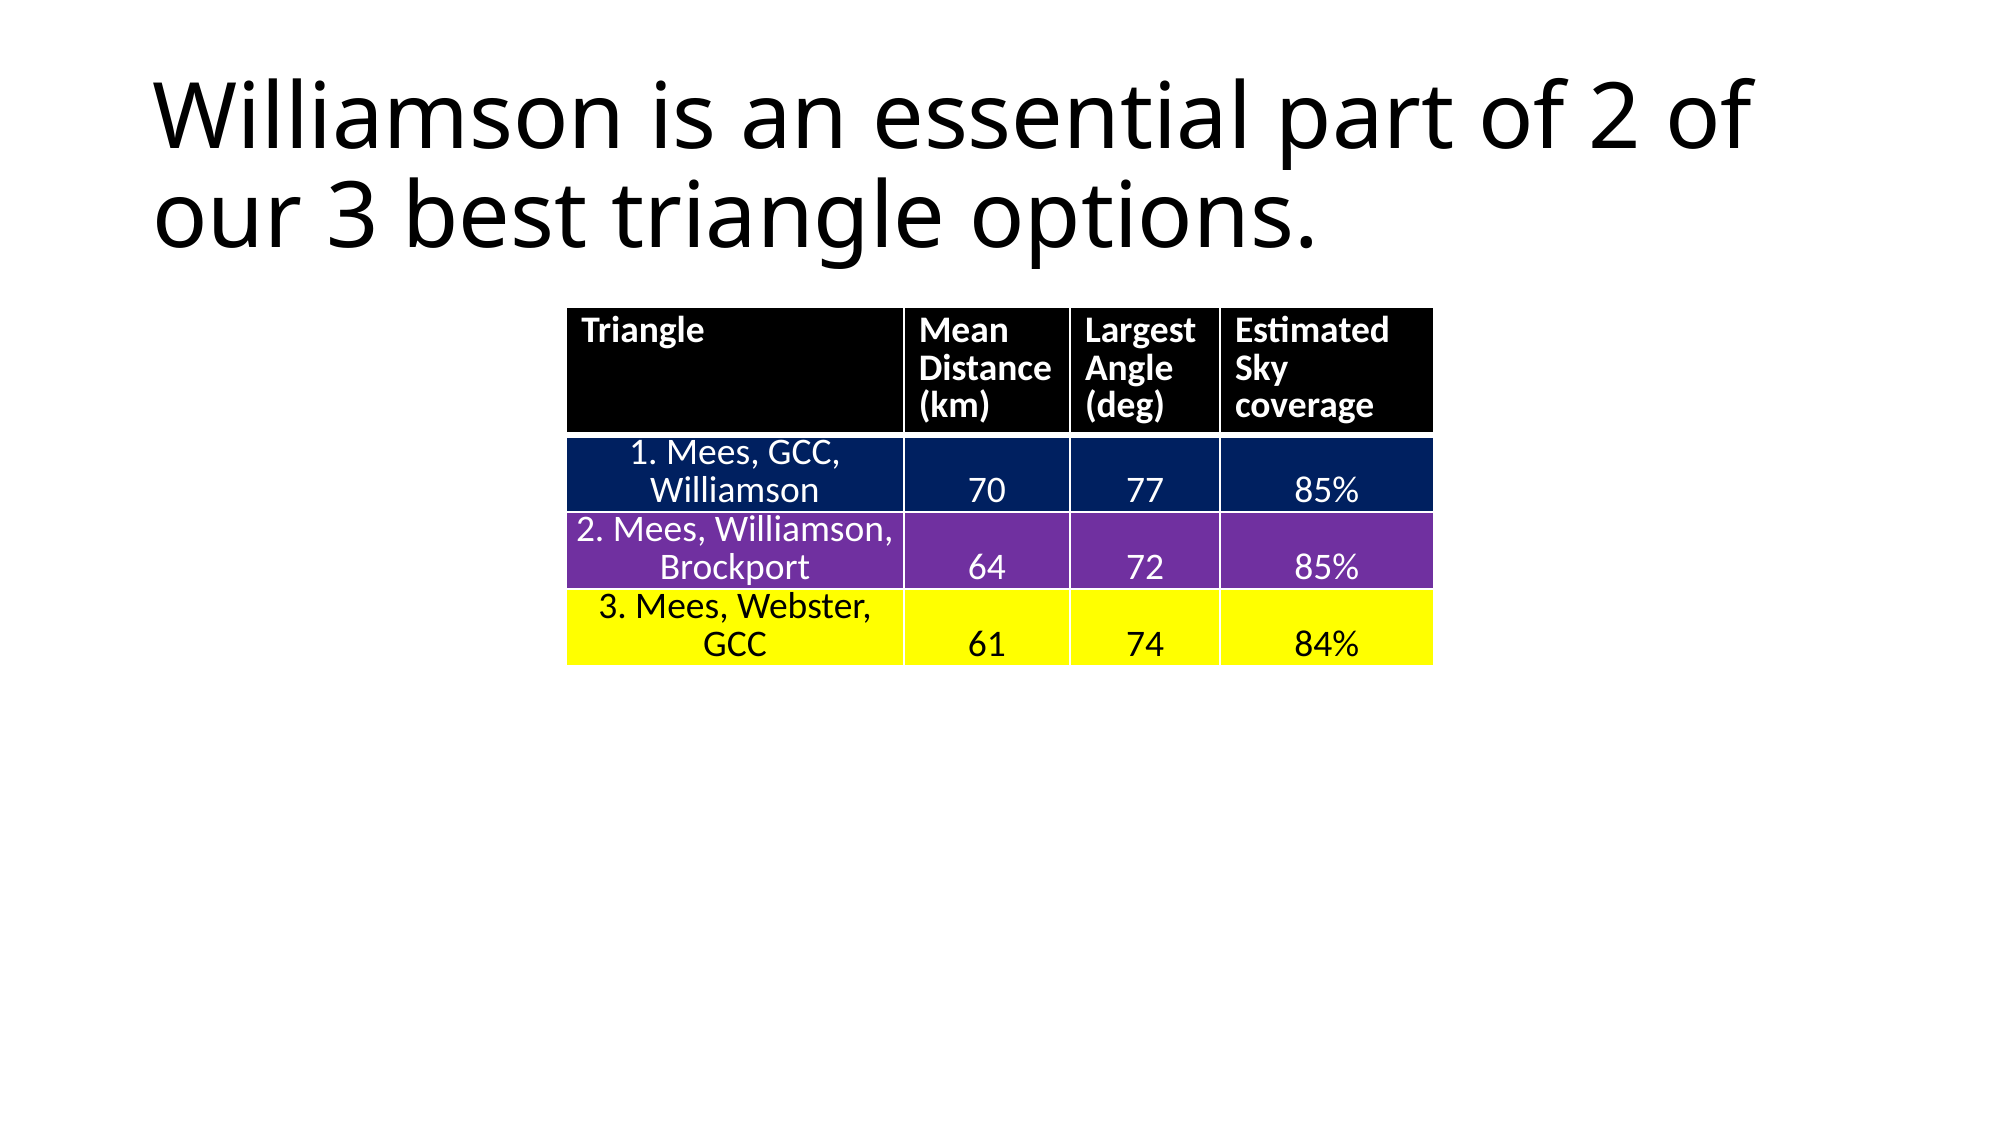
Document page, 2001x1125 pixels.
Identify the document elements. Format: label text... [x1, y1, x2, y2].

table_cell 61 [905, 590, 1069, 665]
table_cell 64 [905, 513, 1069, 588]
table_cell 72 [1071, 513, 1219, 588]
table_cell 3. Mees, Webster, GCC [567, 590, 903, 665]
table_header Triangle [567, 308, 903, 432]
table_cell 85% [1221, 438, 1433, 511]
table_header Estimated Sky coverage [1221, 308, 1433, 432]
table_header Largest Angle (deg) [1071, 308, 1219, 432]
table_cell 1. Mees, GCC, Williamson [567, 438, 903, 511]
title Williamson is an essential part of 2 of our 3 best triangle options. [137, 59, 1863, 278]
table_cell 84% [1221, 590, 1433, 665]
table_cell 77 [1071, 438, 1219, 511]
table_cell 85% [1221, 513, 1433, 588]
table_cell 70 [905, 438, 1069, 511]
table_header Mean Distance (km) [905, 308, 1069, 432]
table_cell 2. Mees, Williamson, Brockport [567, 513, 903, 588]
table_cell 74 [1071, 590, 1219, 665]
